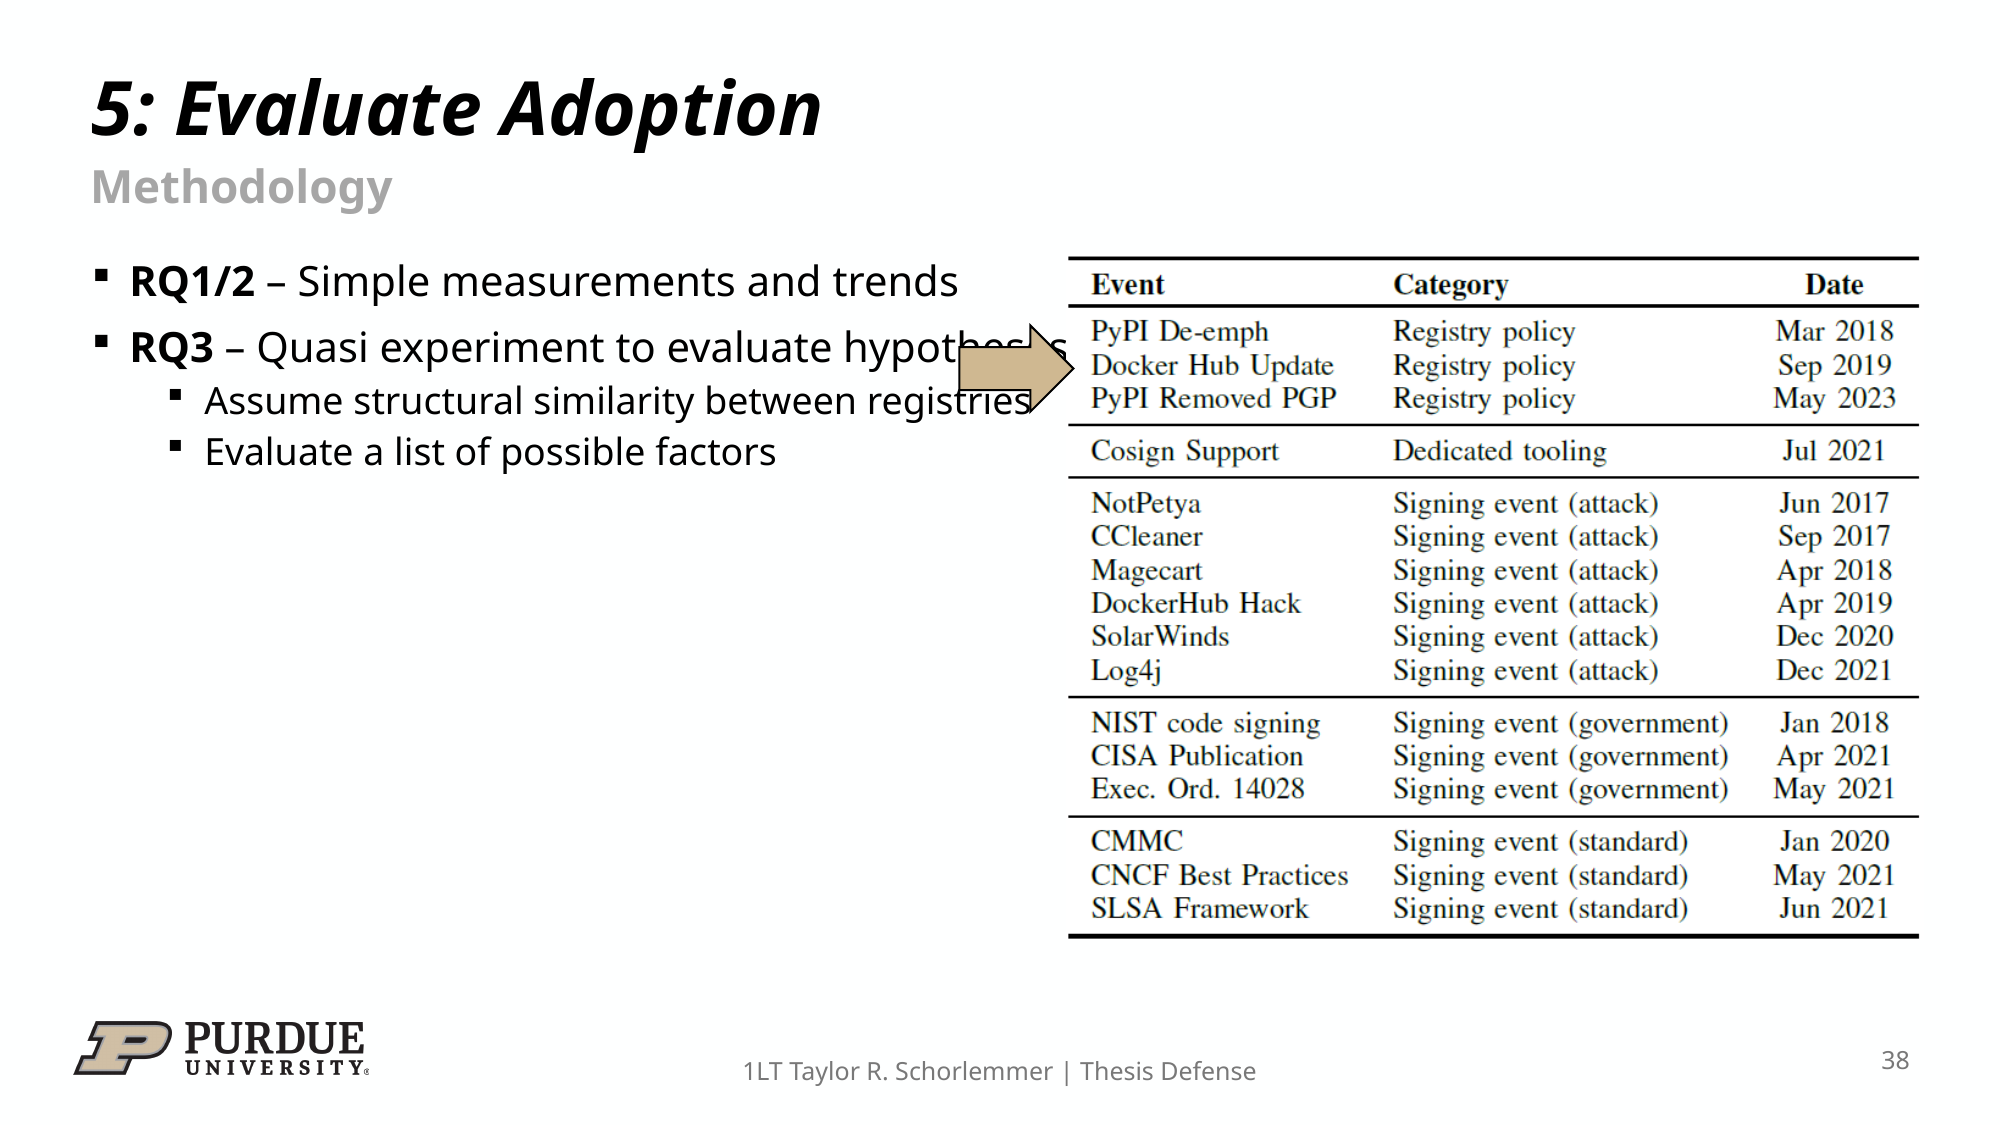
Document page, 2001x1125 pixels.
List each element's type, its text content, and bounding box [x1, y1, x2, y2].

slide_number 38 [1730, 1031, 1925, 1092]
picture [1065, 253, 1924, 940]
text_box [958, 323, 1065, 415]
list Methodology [75, 156, 1925, 217]
footer 1LT Taylor R. Schorlemmer | Thesis Defense [662, 1042, 1338, 1103]
list RQ1/2 – Simple measurements and trends RQ3 – Quasi experiment to evaluate hypotheses Assume structural similarity between registries Evaluate a list of possible factors [76, 253, 1842, 984]
title 5: Evaluate Adoption [76, 63, 1925, 156]
